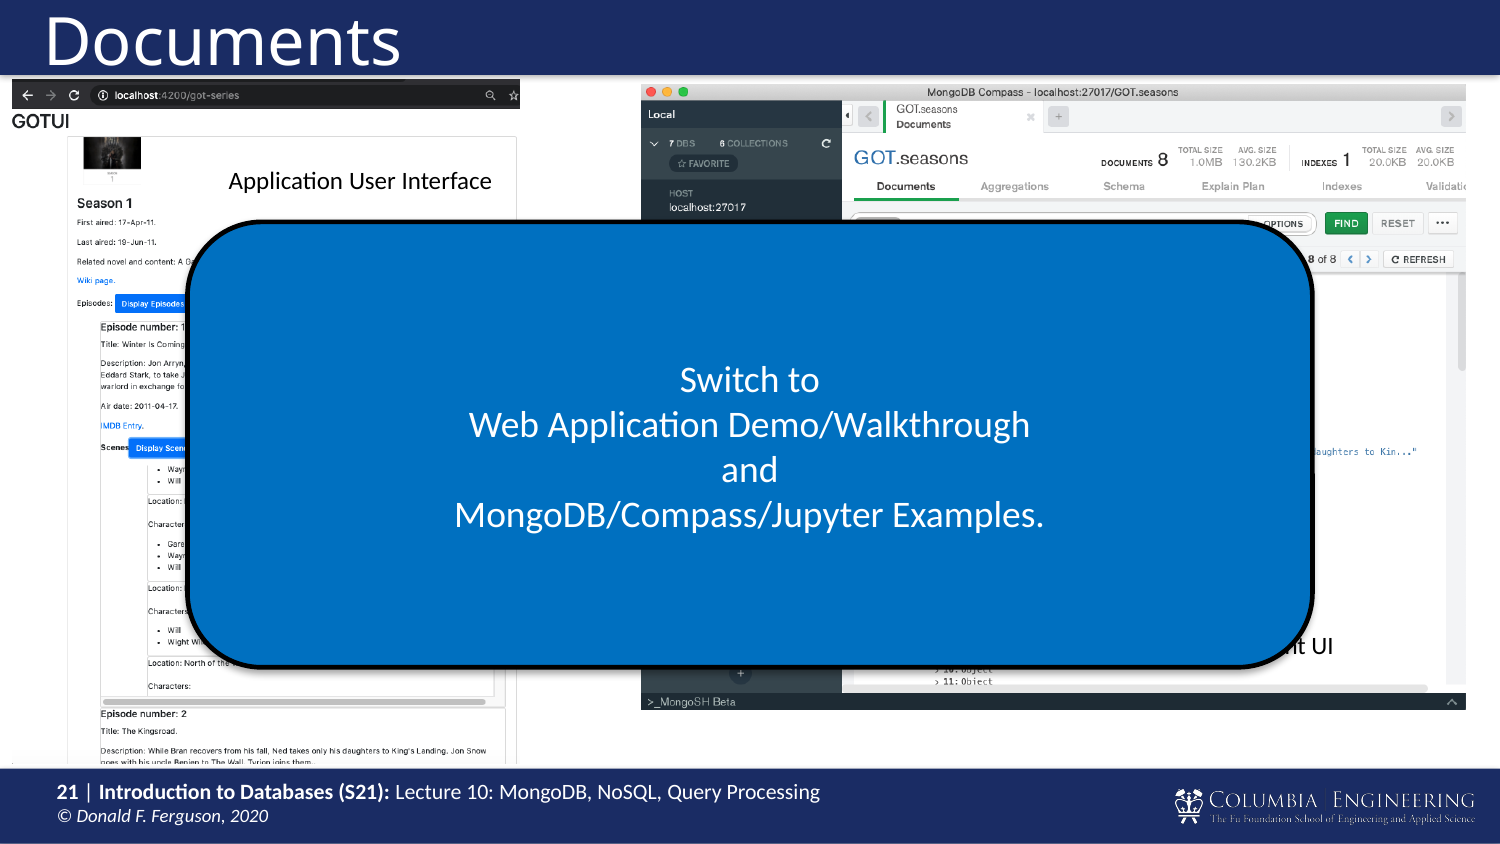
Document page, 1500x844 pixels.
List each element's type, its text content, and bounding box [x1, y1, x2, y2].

title Documents [28, 0, 1450, 73]
text_box Switch to Web Application Demo/Walkthrough and MongoDB/Compass/Jupyter Examples. [525, 221, 636, 669]
picture [12, 79, 521, 765]
picture [641, 84, 1466, 710]
